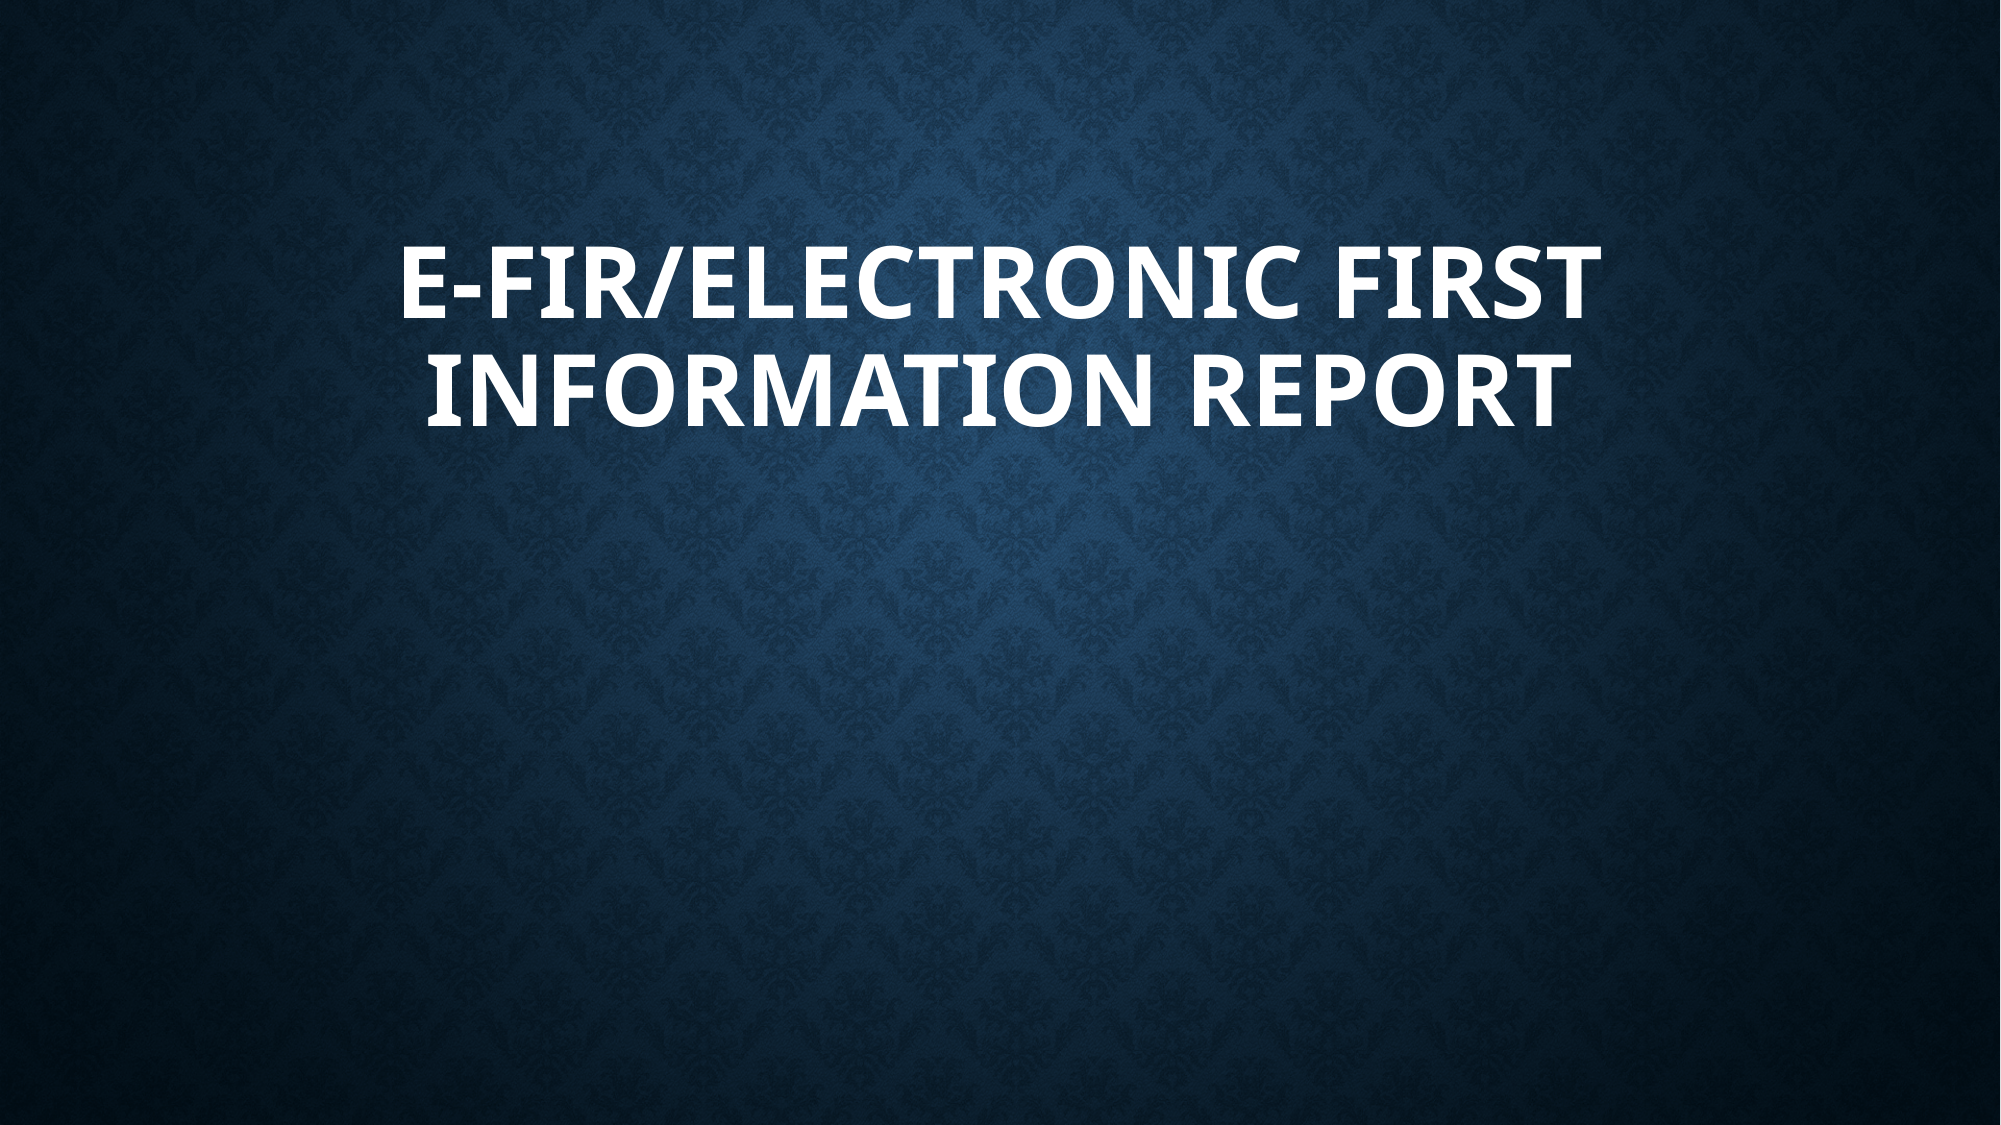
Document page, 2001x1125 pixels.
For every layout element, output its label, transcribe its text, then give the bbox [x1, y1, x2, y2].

title E-FIR/Electronic First Information Report [261, 184, 1739, 576]
